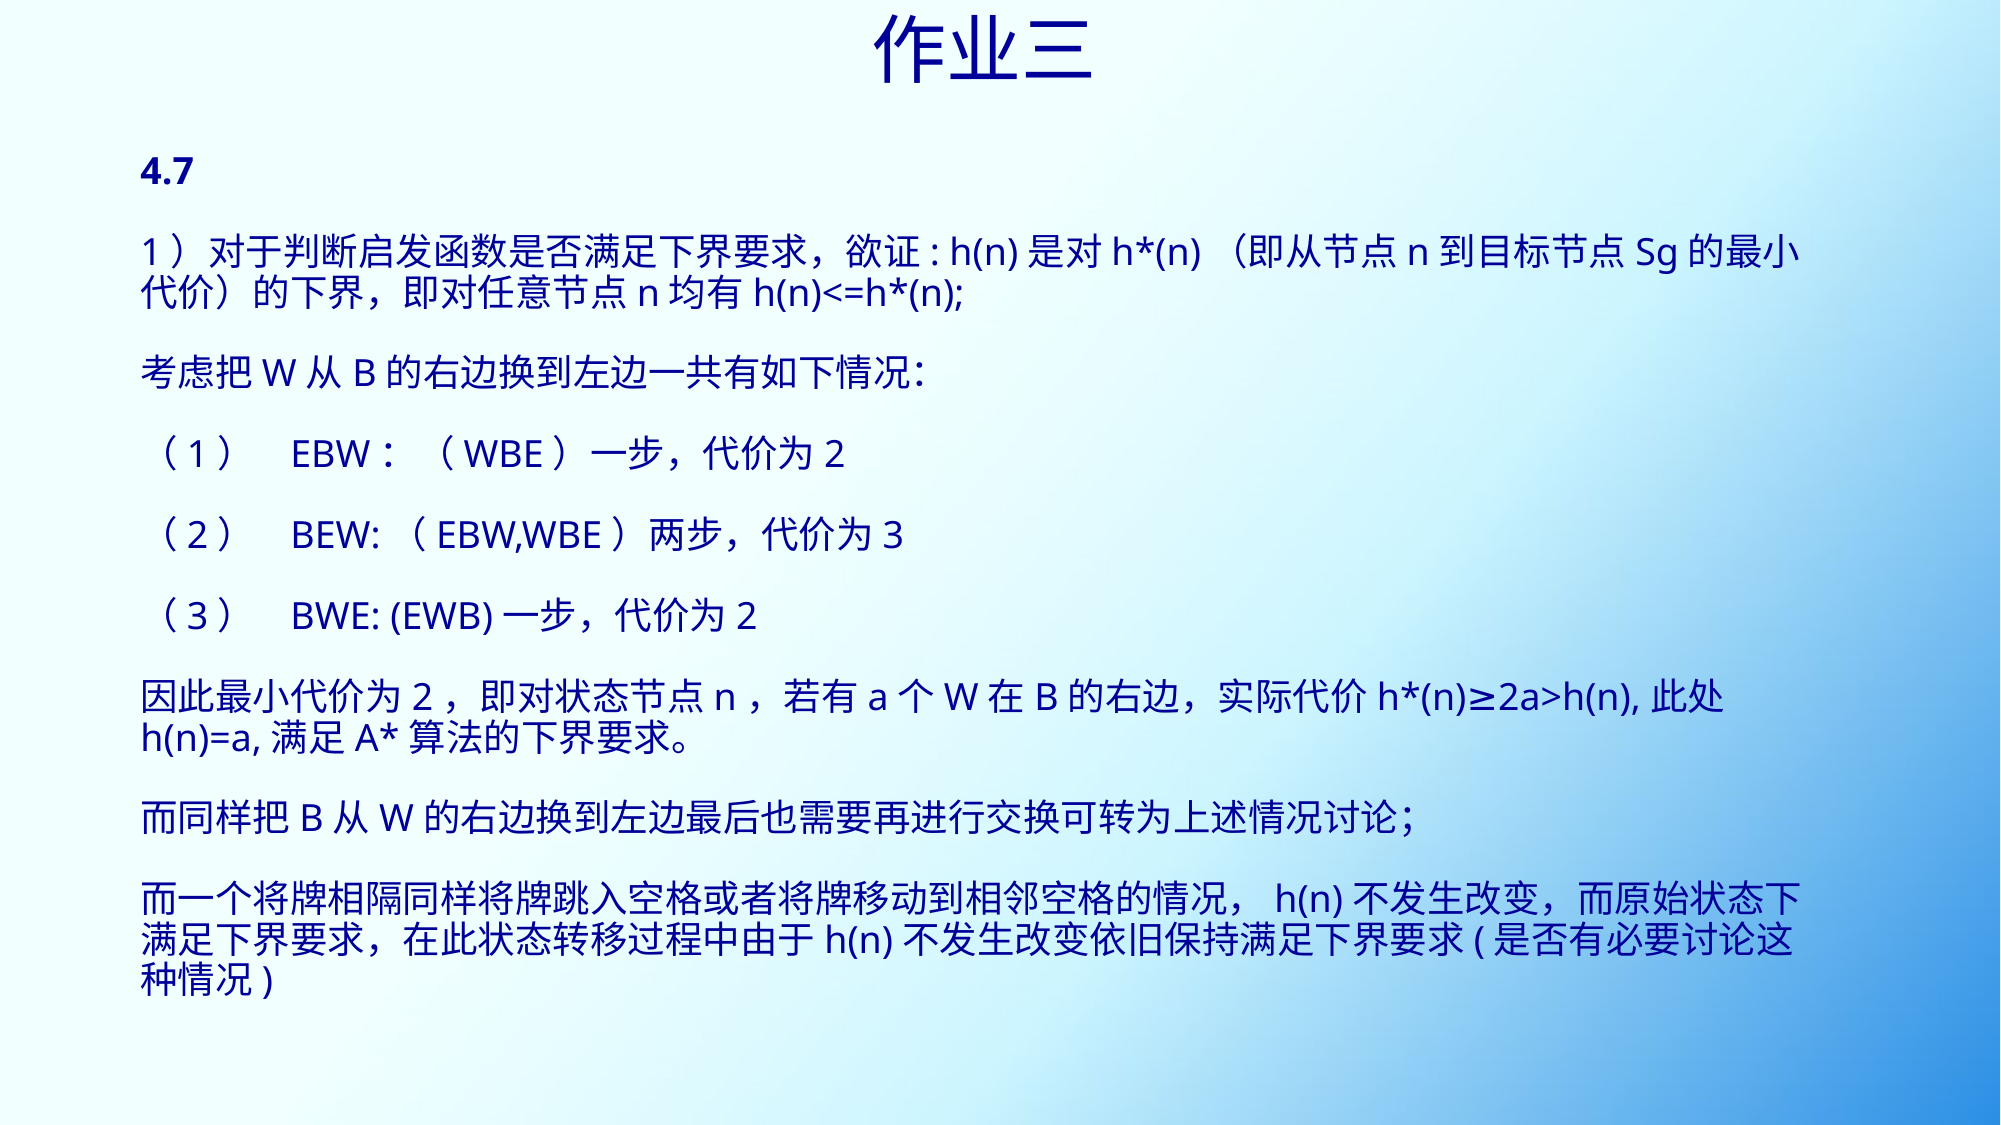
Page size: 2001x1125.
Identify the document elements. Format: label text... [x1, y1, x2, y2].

text_box 作业三 [308, 0, 1659, 107]
picture [0, 0, 2001, 1125]
title 4.7 1）对于判断启发函数是否满足下界要求，欲证: h(n)是对h*(n)（即从节点n到目标节点Sg的最小代价）的下界，即对任意节点n均有h(n)<=h*(n); 考虑把W从B的右边换到左边一共有如下情况： （1） EBW：（WBE）一步，代价为2 （2） BEW:（EBW,WBE）两步，代价为3 （3） BWE: (EWB)一步，代价为2 因此最小代价为2，即对状态节点n，若有a个W在B的右边，实际代价h*(n)≥2a>h(n),此处 h(n)=a,满足A*算法的下界要求。 而同样把B从W的右边换到左边最后也需要再进行交换可转为上述情况讨论； 而一个将牌相隔同样将牌跳入空格或者将牌移动到相邻空格的情况，h(n)不发生改变，而原始状态下满足下界要求，在此状态转移过程中由于h(n)不发生改变依旧保持满足下界要求(是否有必要讨论这种情况) [125, 135, 1842, 1105]
